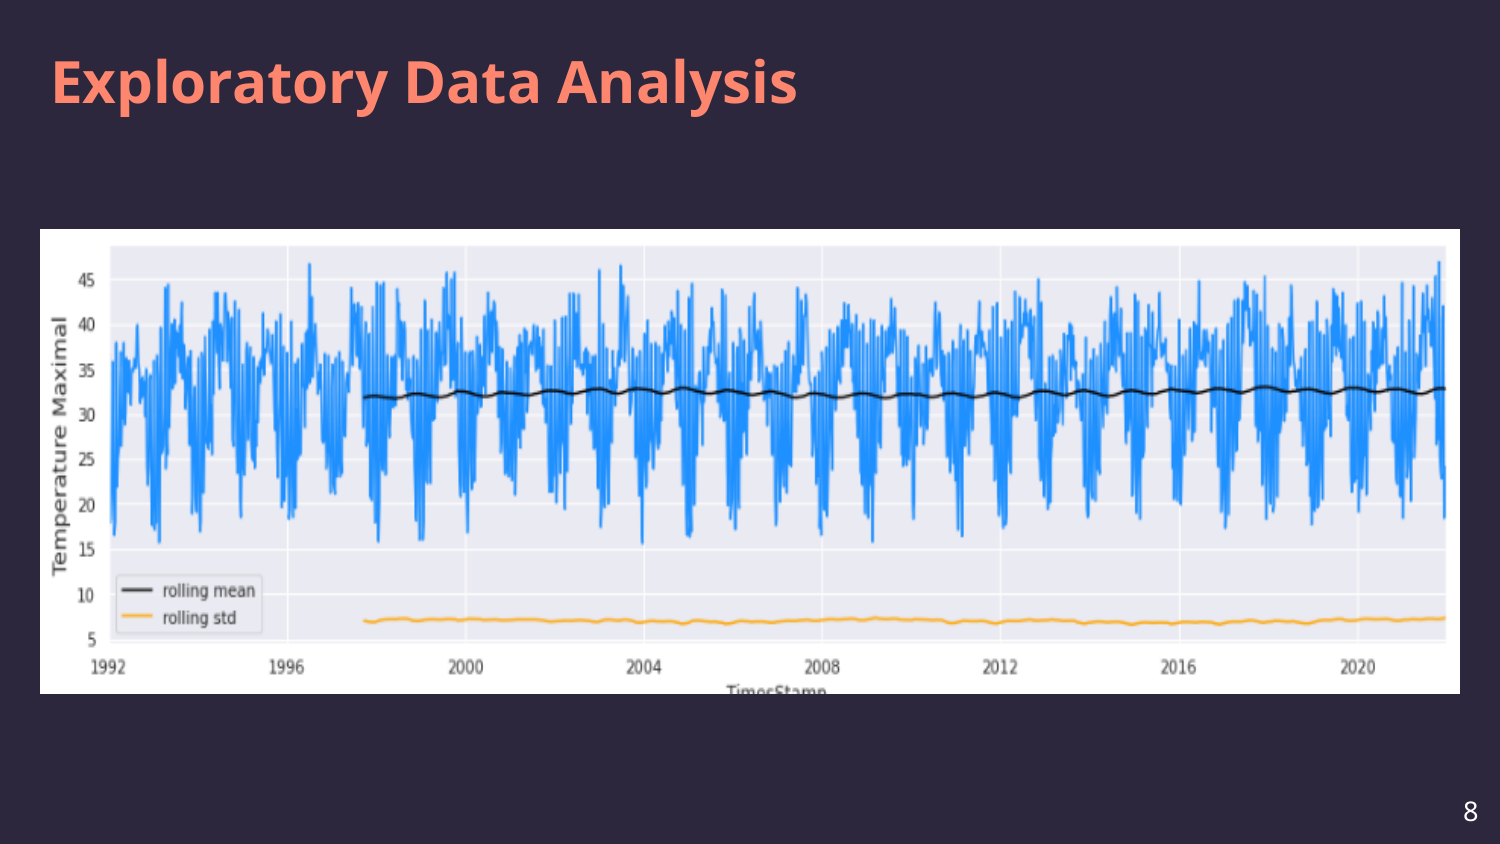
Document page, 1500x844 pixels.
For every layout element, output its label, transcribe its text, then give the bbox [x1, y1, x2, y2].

picture [40, 229, 1460, 694]
slide_number ‹#› [1403, 779, 1494, 844]
title Exploratory Data Analysis [35, 30, 1299, 118]
